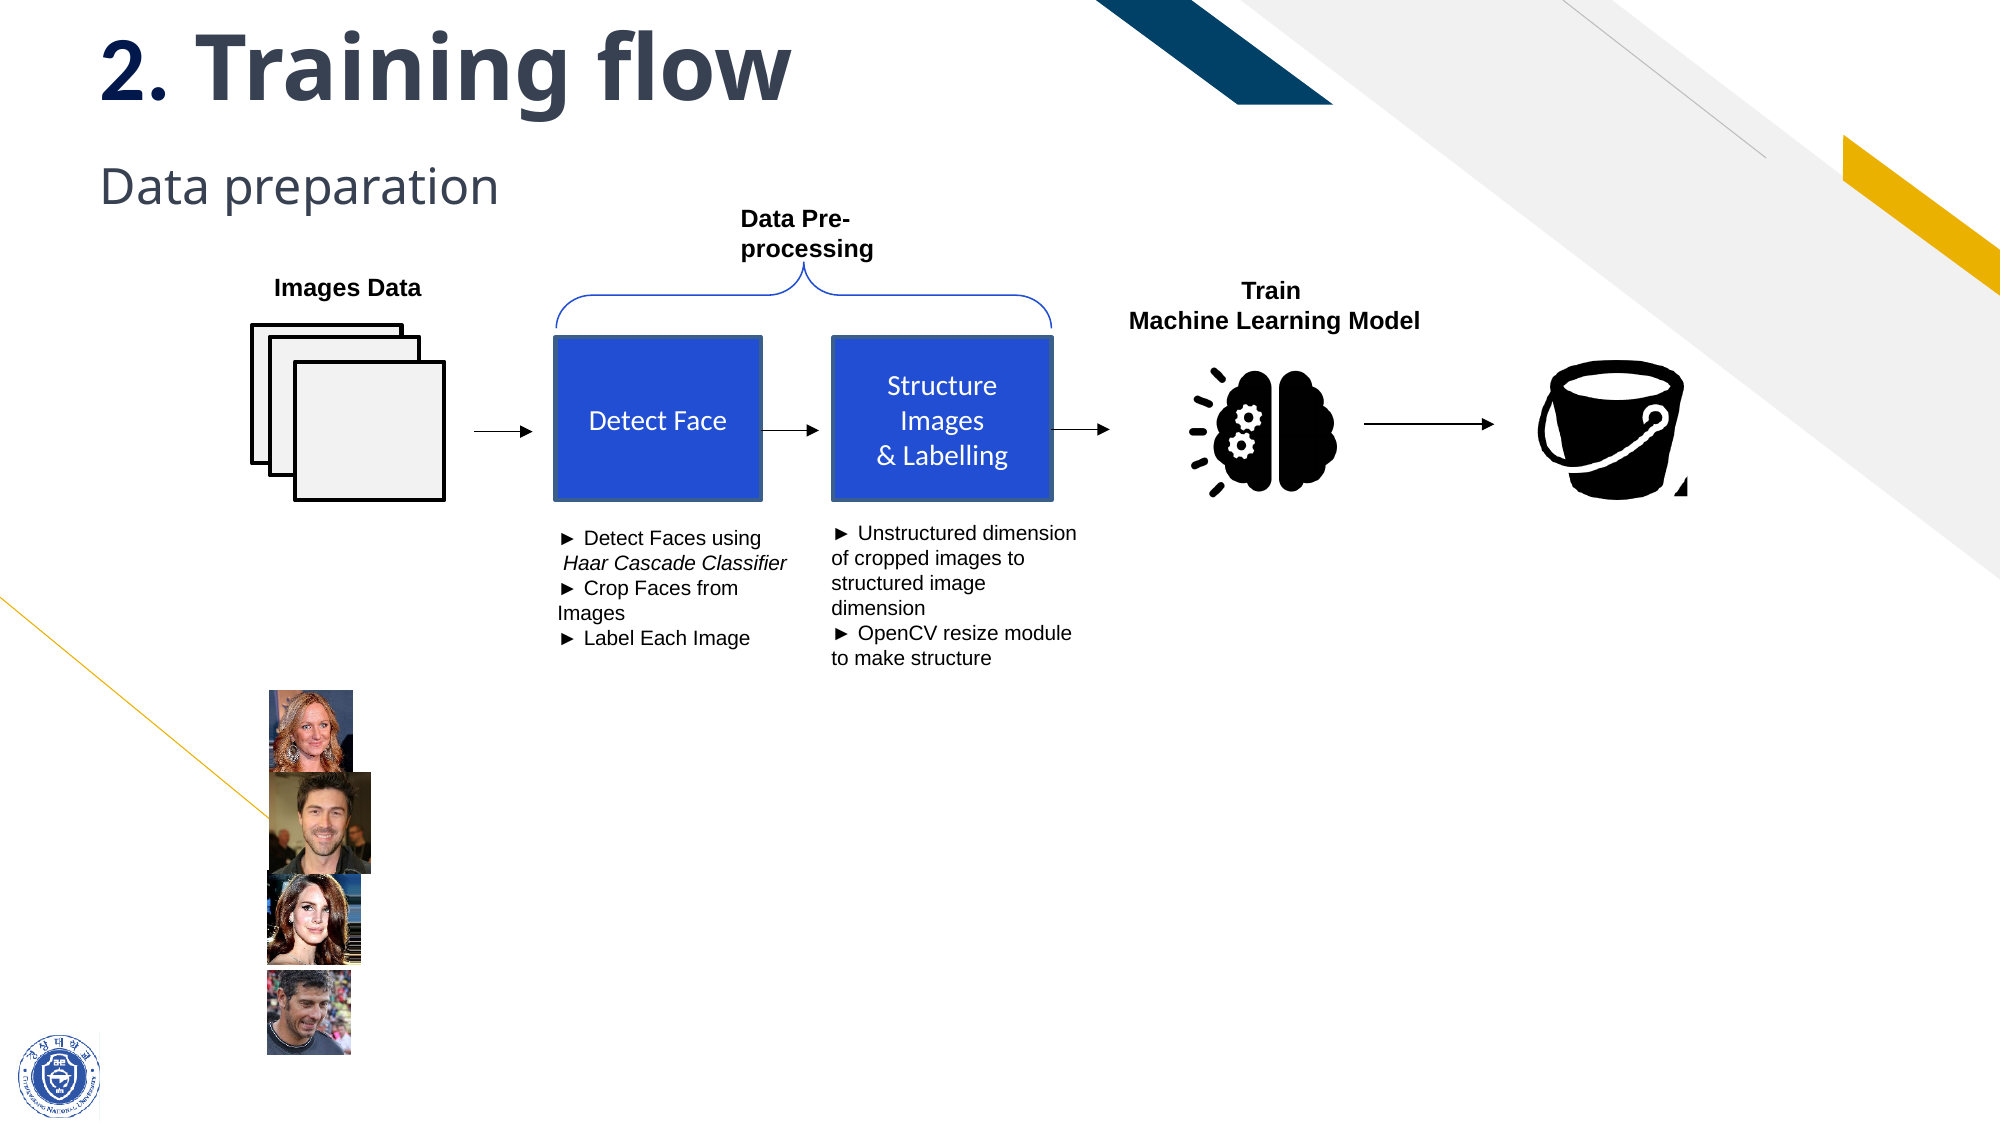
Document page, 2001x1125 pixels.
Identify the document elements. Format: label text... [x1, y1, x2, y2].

title 2. Training flow [99, 8, 2000, 231]
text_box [251, 195, 1688, 634]
list Data preparation [99, 154, 970, 215]
text_box ► Unstructured dimension of cropped images to structured image dimension ► OpenCV resize module to make structure [816, 642, 1094, 677]
picture [16, 1032, 100, 1121]
picture [266, 970, 352, 1055]
picture [266, 690, 371, 965]
